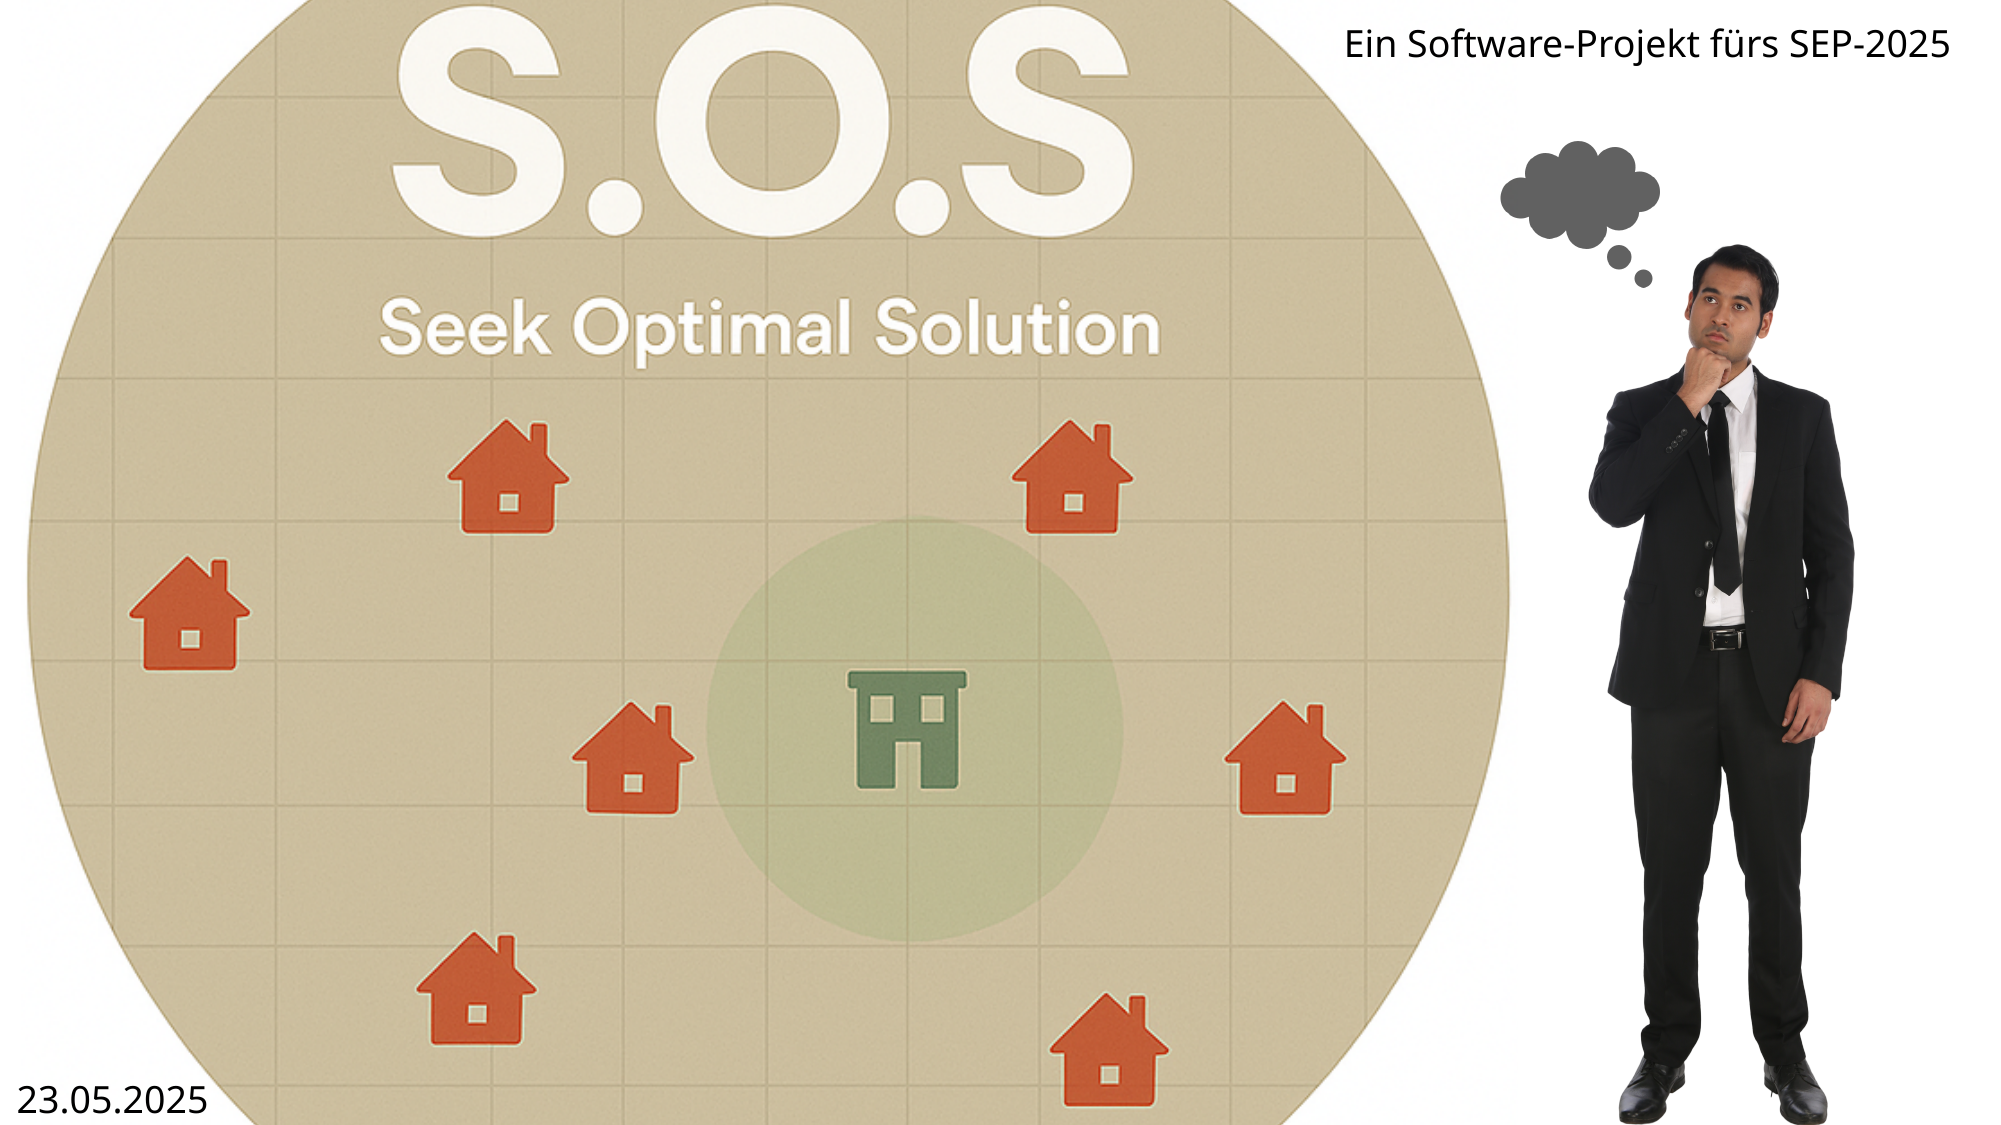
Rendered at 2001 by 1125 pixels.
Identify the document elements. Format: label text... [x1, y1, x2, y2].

picture [21, 0, 1855, 1125]
text_box 23.05.2025 [9, 1068, 21, 1125]
text_box Ein Software-Projekt fürs SEP-2025 [1519, 12, 2000, 73]
